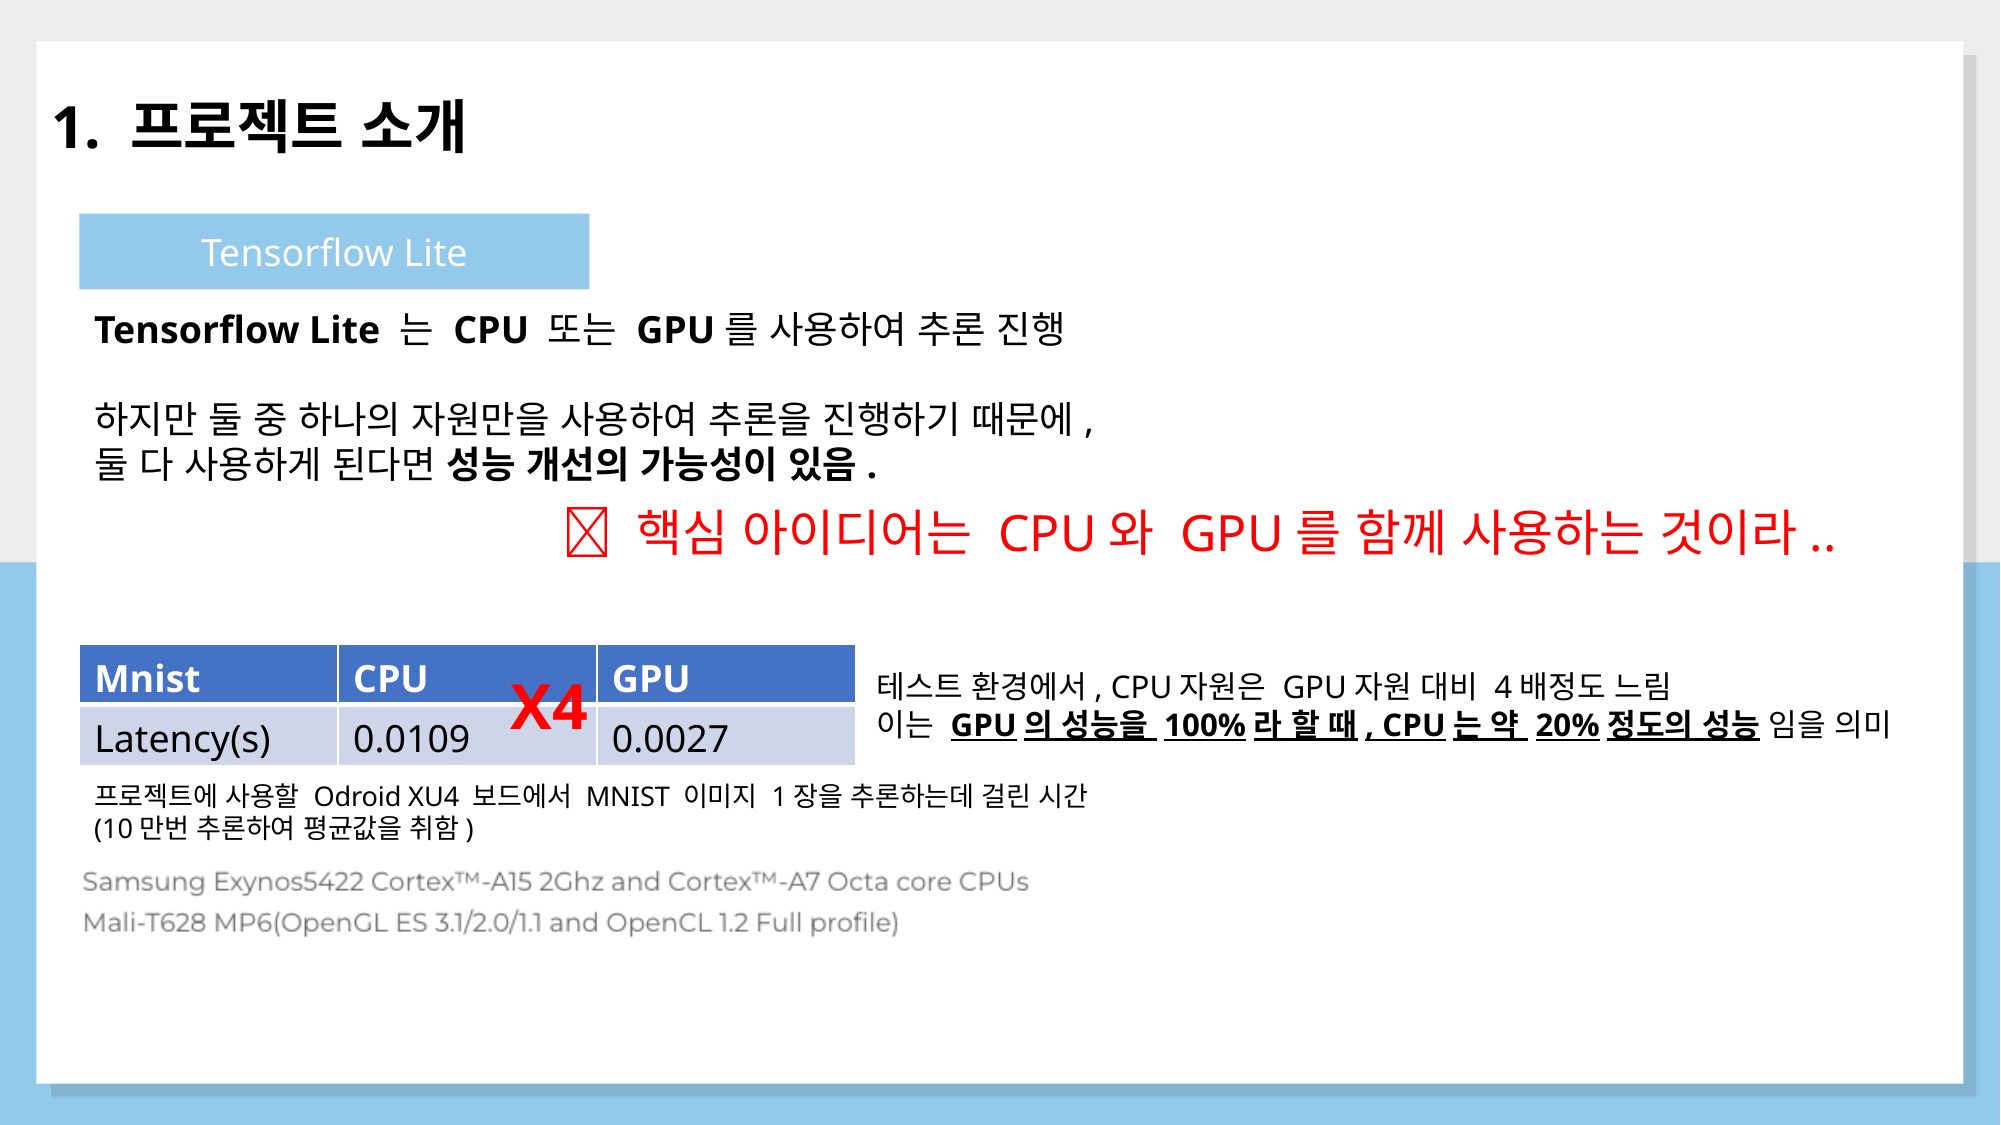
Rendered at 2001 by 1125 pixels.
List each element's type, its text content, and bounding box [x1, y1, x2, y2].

text_box X4 [495, 660, 633, 750]
text_box Tensorflow Lite [78, 213, 591, 290]
text_box  핵심 아이디어는 CPU와 GPU를 함께 사용하는 것이라.. [548, 493, 1852, 569]
text_box 1. 프로젝트 소개 [36, 82, 673, 168]
text_box 테스트 환경에서, CPU자원은 GPU자원 대비 4배정도 느림 이는 GPU의 성능을 100%라 할 때, CPU는 약 20%정도의 성능 임을 의미 [862, 659, 1921, 750]
table_cell 0.0109 [339, 707, 596, 765]
table_header CPU [339, 645, 596, 702]
text_box 프로젝트에 사용할 Odroid XU4 보드에서 MNIST 이미지 1장을 추론하는데 걸린 시간 (10만번 추론하여 평균값을 취함) [79, 771, 1256, 852]
text_box [0, 0, 2000, 563]
text_box Tensorflow Lite 는 CPU 또는 GPU를 사용하여 추론 진행 하지만 둘 중 하나의 자원만을 사용하여 추론을 진행하기 때문에, 둘 다 사용하게 된다면 성능 개선의 가능성이 있음. [79, 299, 1880, 532]
picture [79, 863, 1049, 945]
table_header Mnist [80, 645, 337, 702]
table_cell 0.0027 [598, 707, 855, 765]
table_header GPU [598, 645, 855, 702]
text_box [35, 40, 1964, 1085]
table_cell Latency(s) [80, 707, 337, 765]
